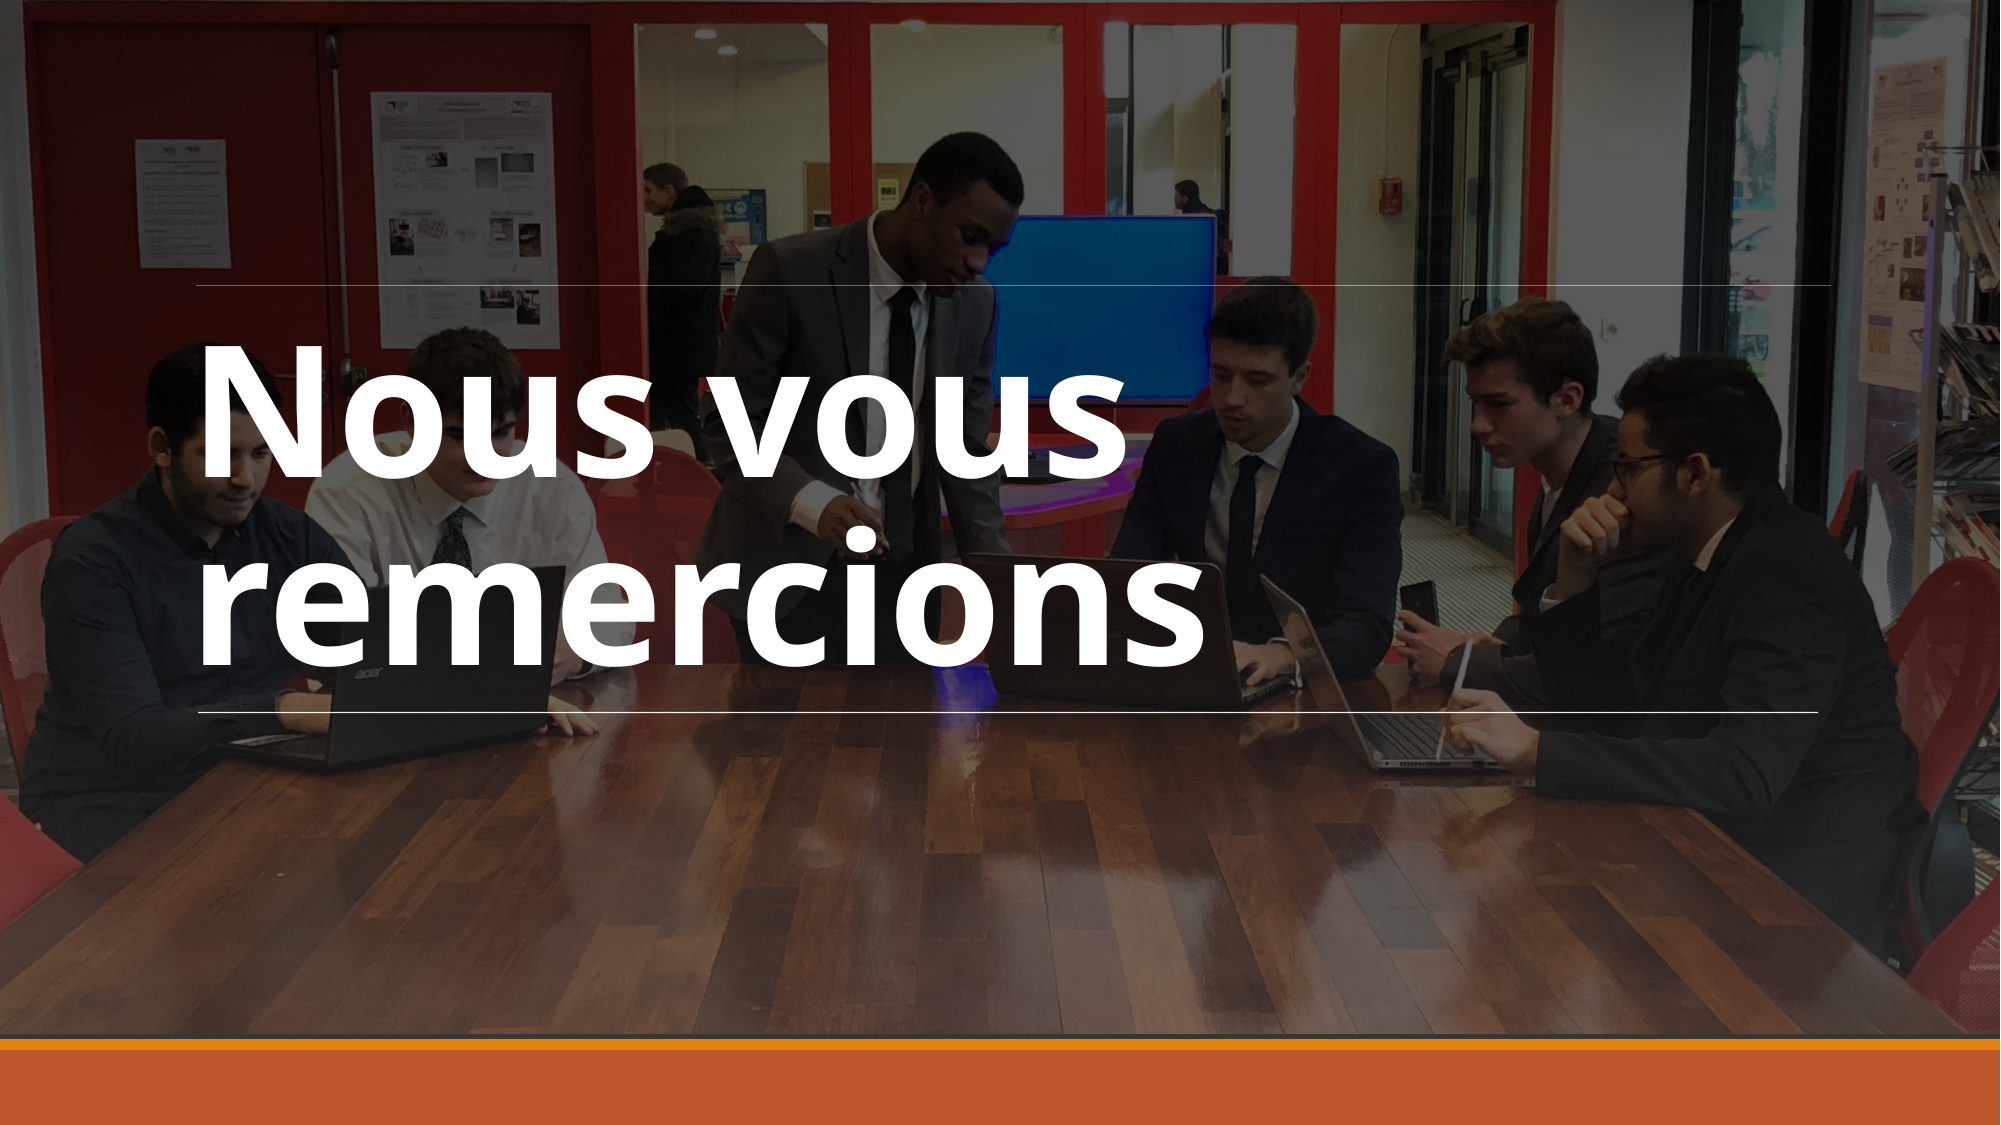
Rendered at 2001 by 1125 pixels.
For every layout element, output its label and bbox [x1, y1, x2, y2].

text_box [0, 1040, 2000, 1051]
picture [0, 0, 2000, 1035]
text_box [0, 1051, 2000, 1125]
